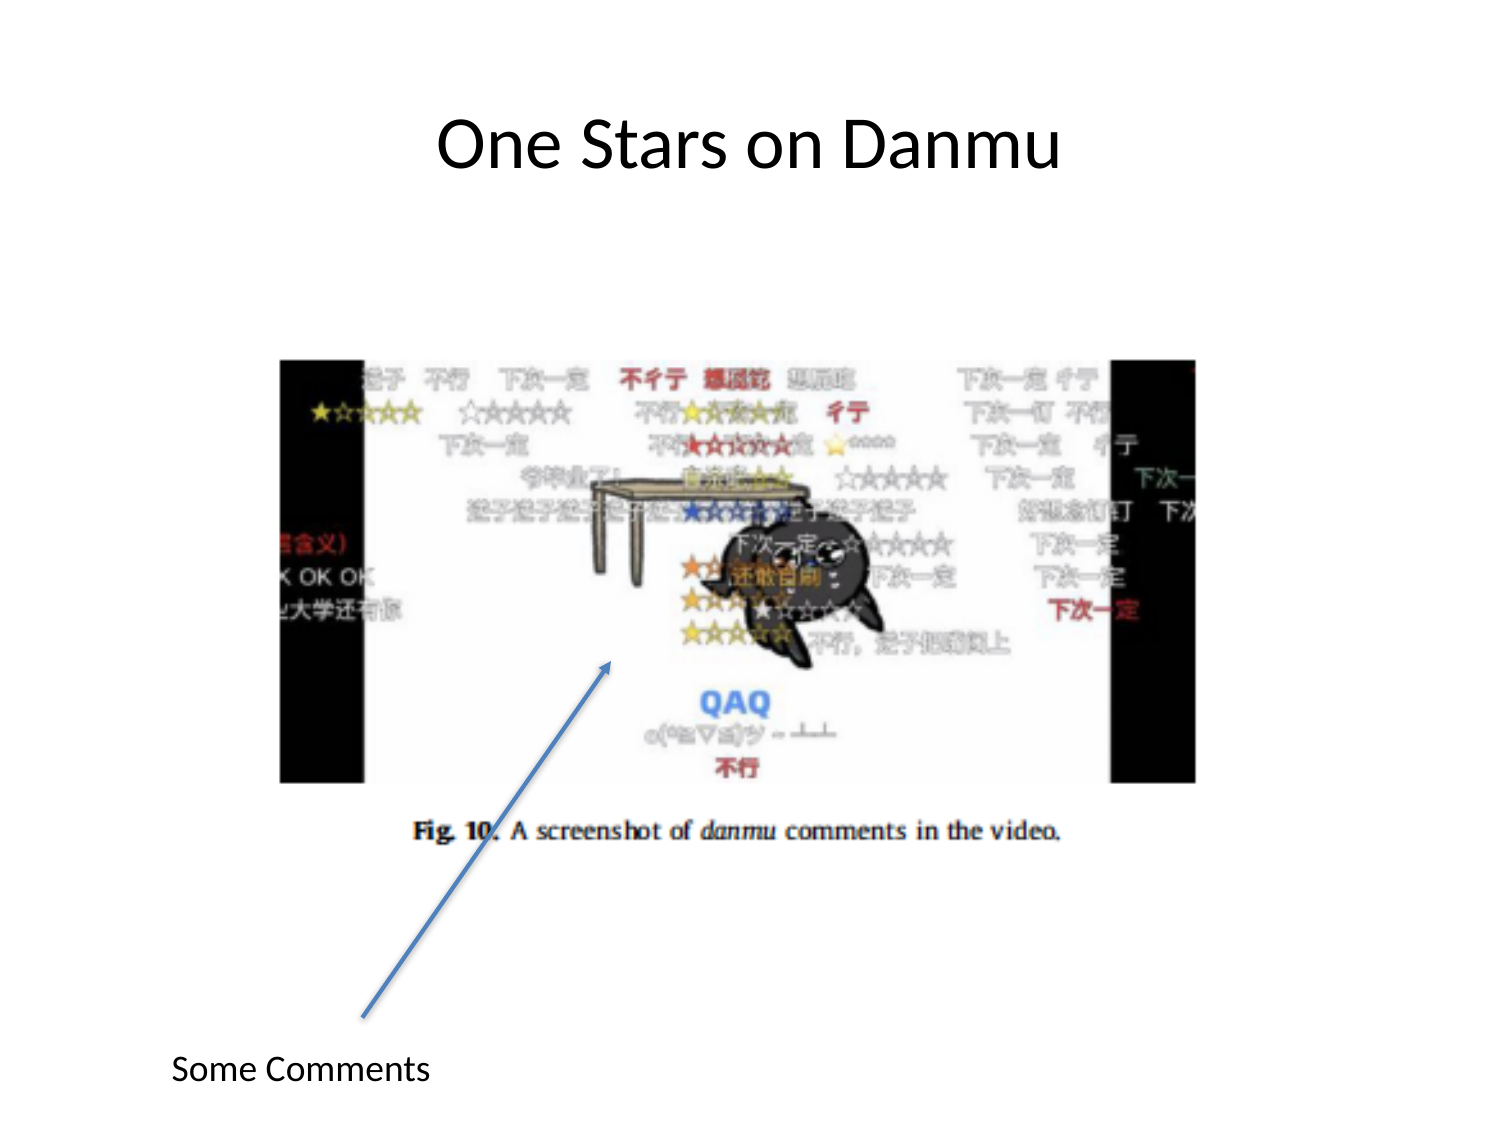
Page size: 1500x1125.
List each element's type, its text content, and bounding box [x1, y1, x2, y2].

title One Stars on Danmu [75, 45, 1425, 233]
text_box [362, 660, 612, 1018]
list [255, 324, 1245, 866]
text_box Some Comments [156, 1036, 568, 1096]
